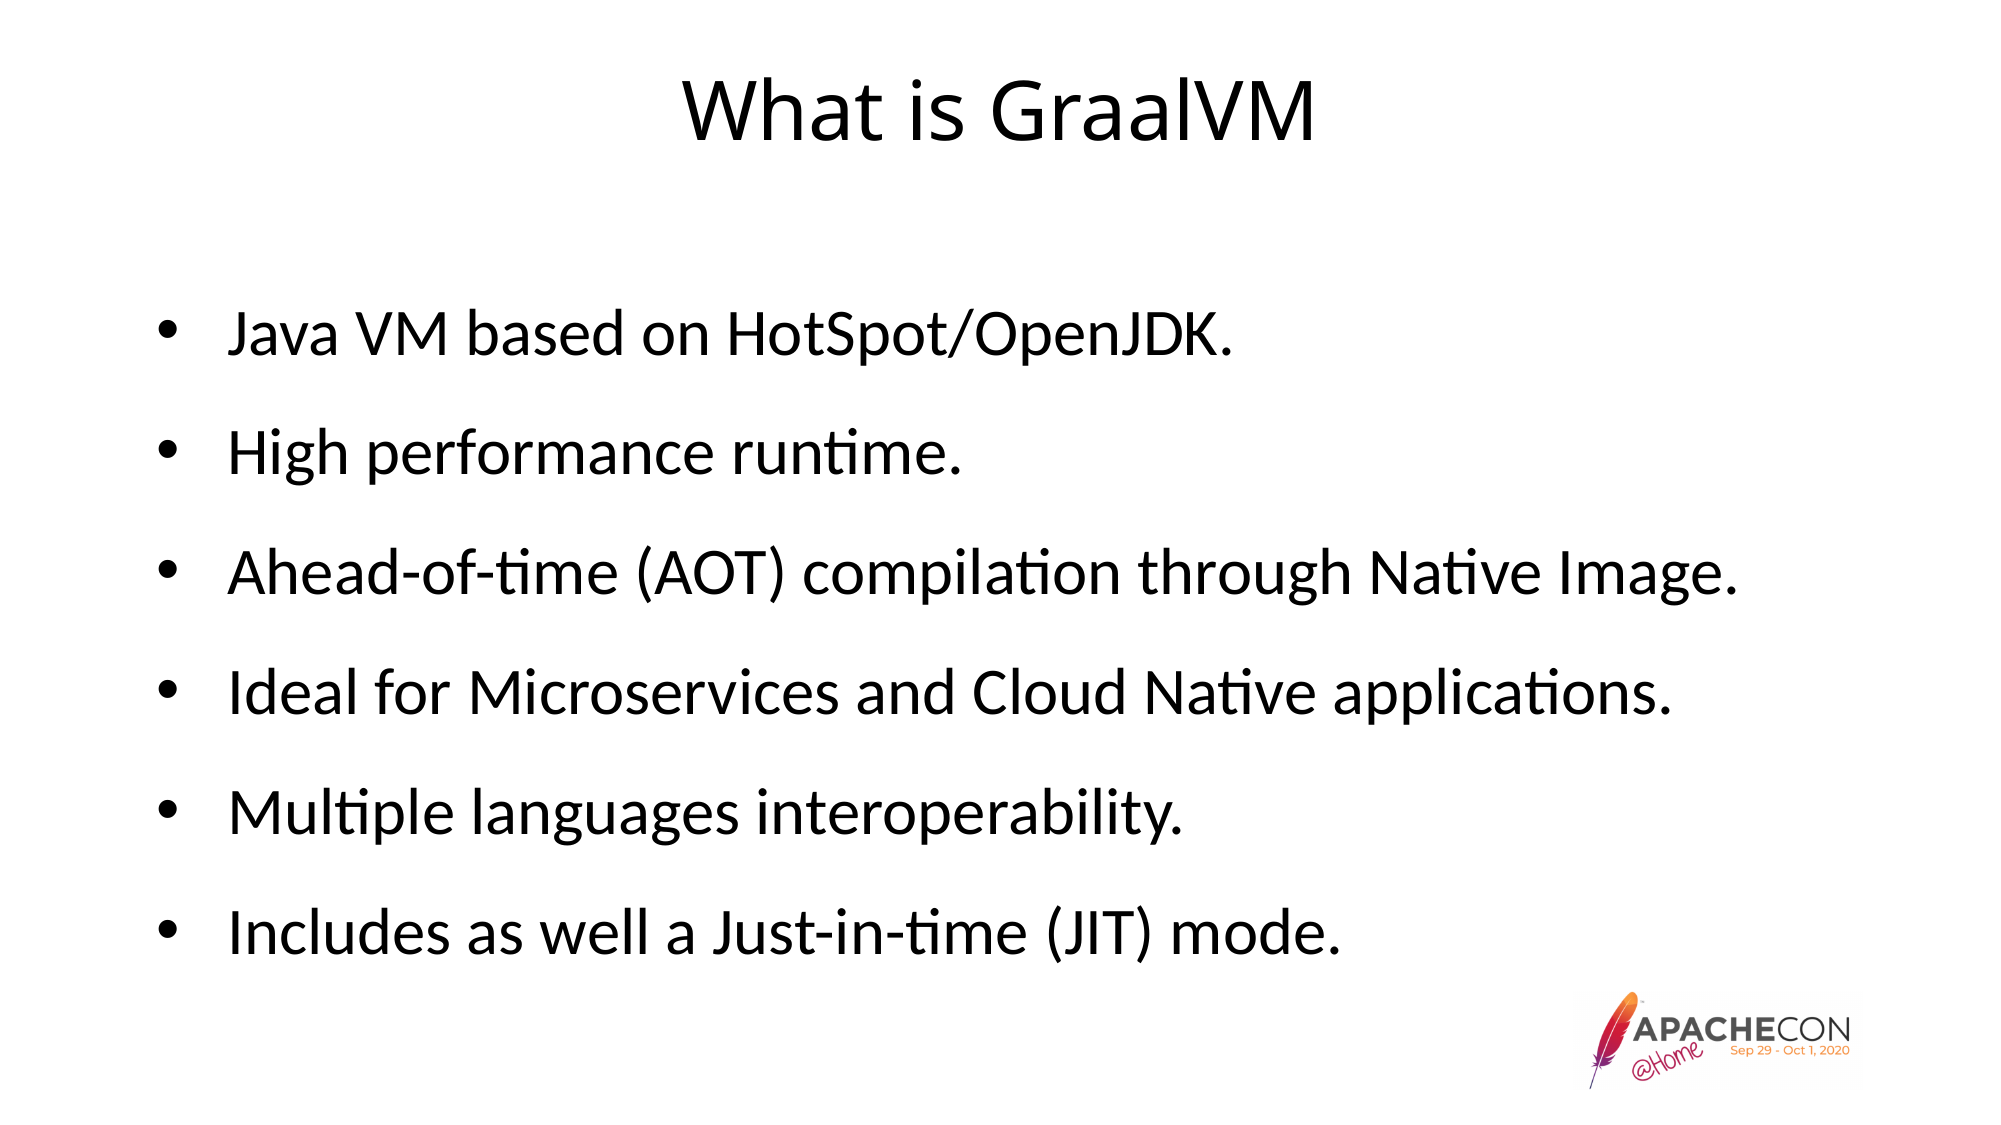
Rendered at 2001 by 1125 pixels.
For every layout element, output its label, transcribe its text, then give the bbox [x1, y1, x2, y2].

list Java VM based on HotSpot/OpenJDK. High performance runtime. Ahead-of-time (AOT) compilation through Native Image. Ideal for Microservices and Cloud Native applications. Multiple languages interoperability. Includes as well a Just-in-time (JIT) mode. [137, 241, 1863, 944]
title What is GraalVM [137, 59, 1863, 167]
picture [1573, 991, 1863, 1090]
